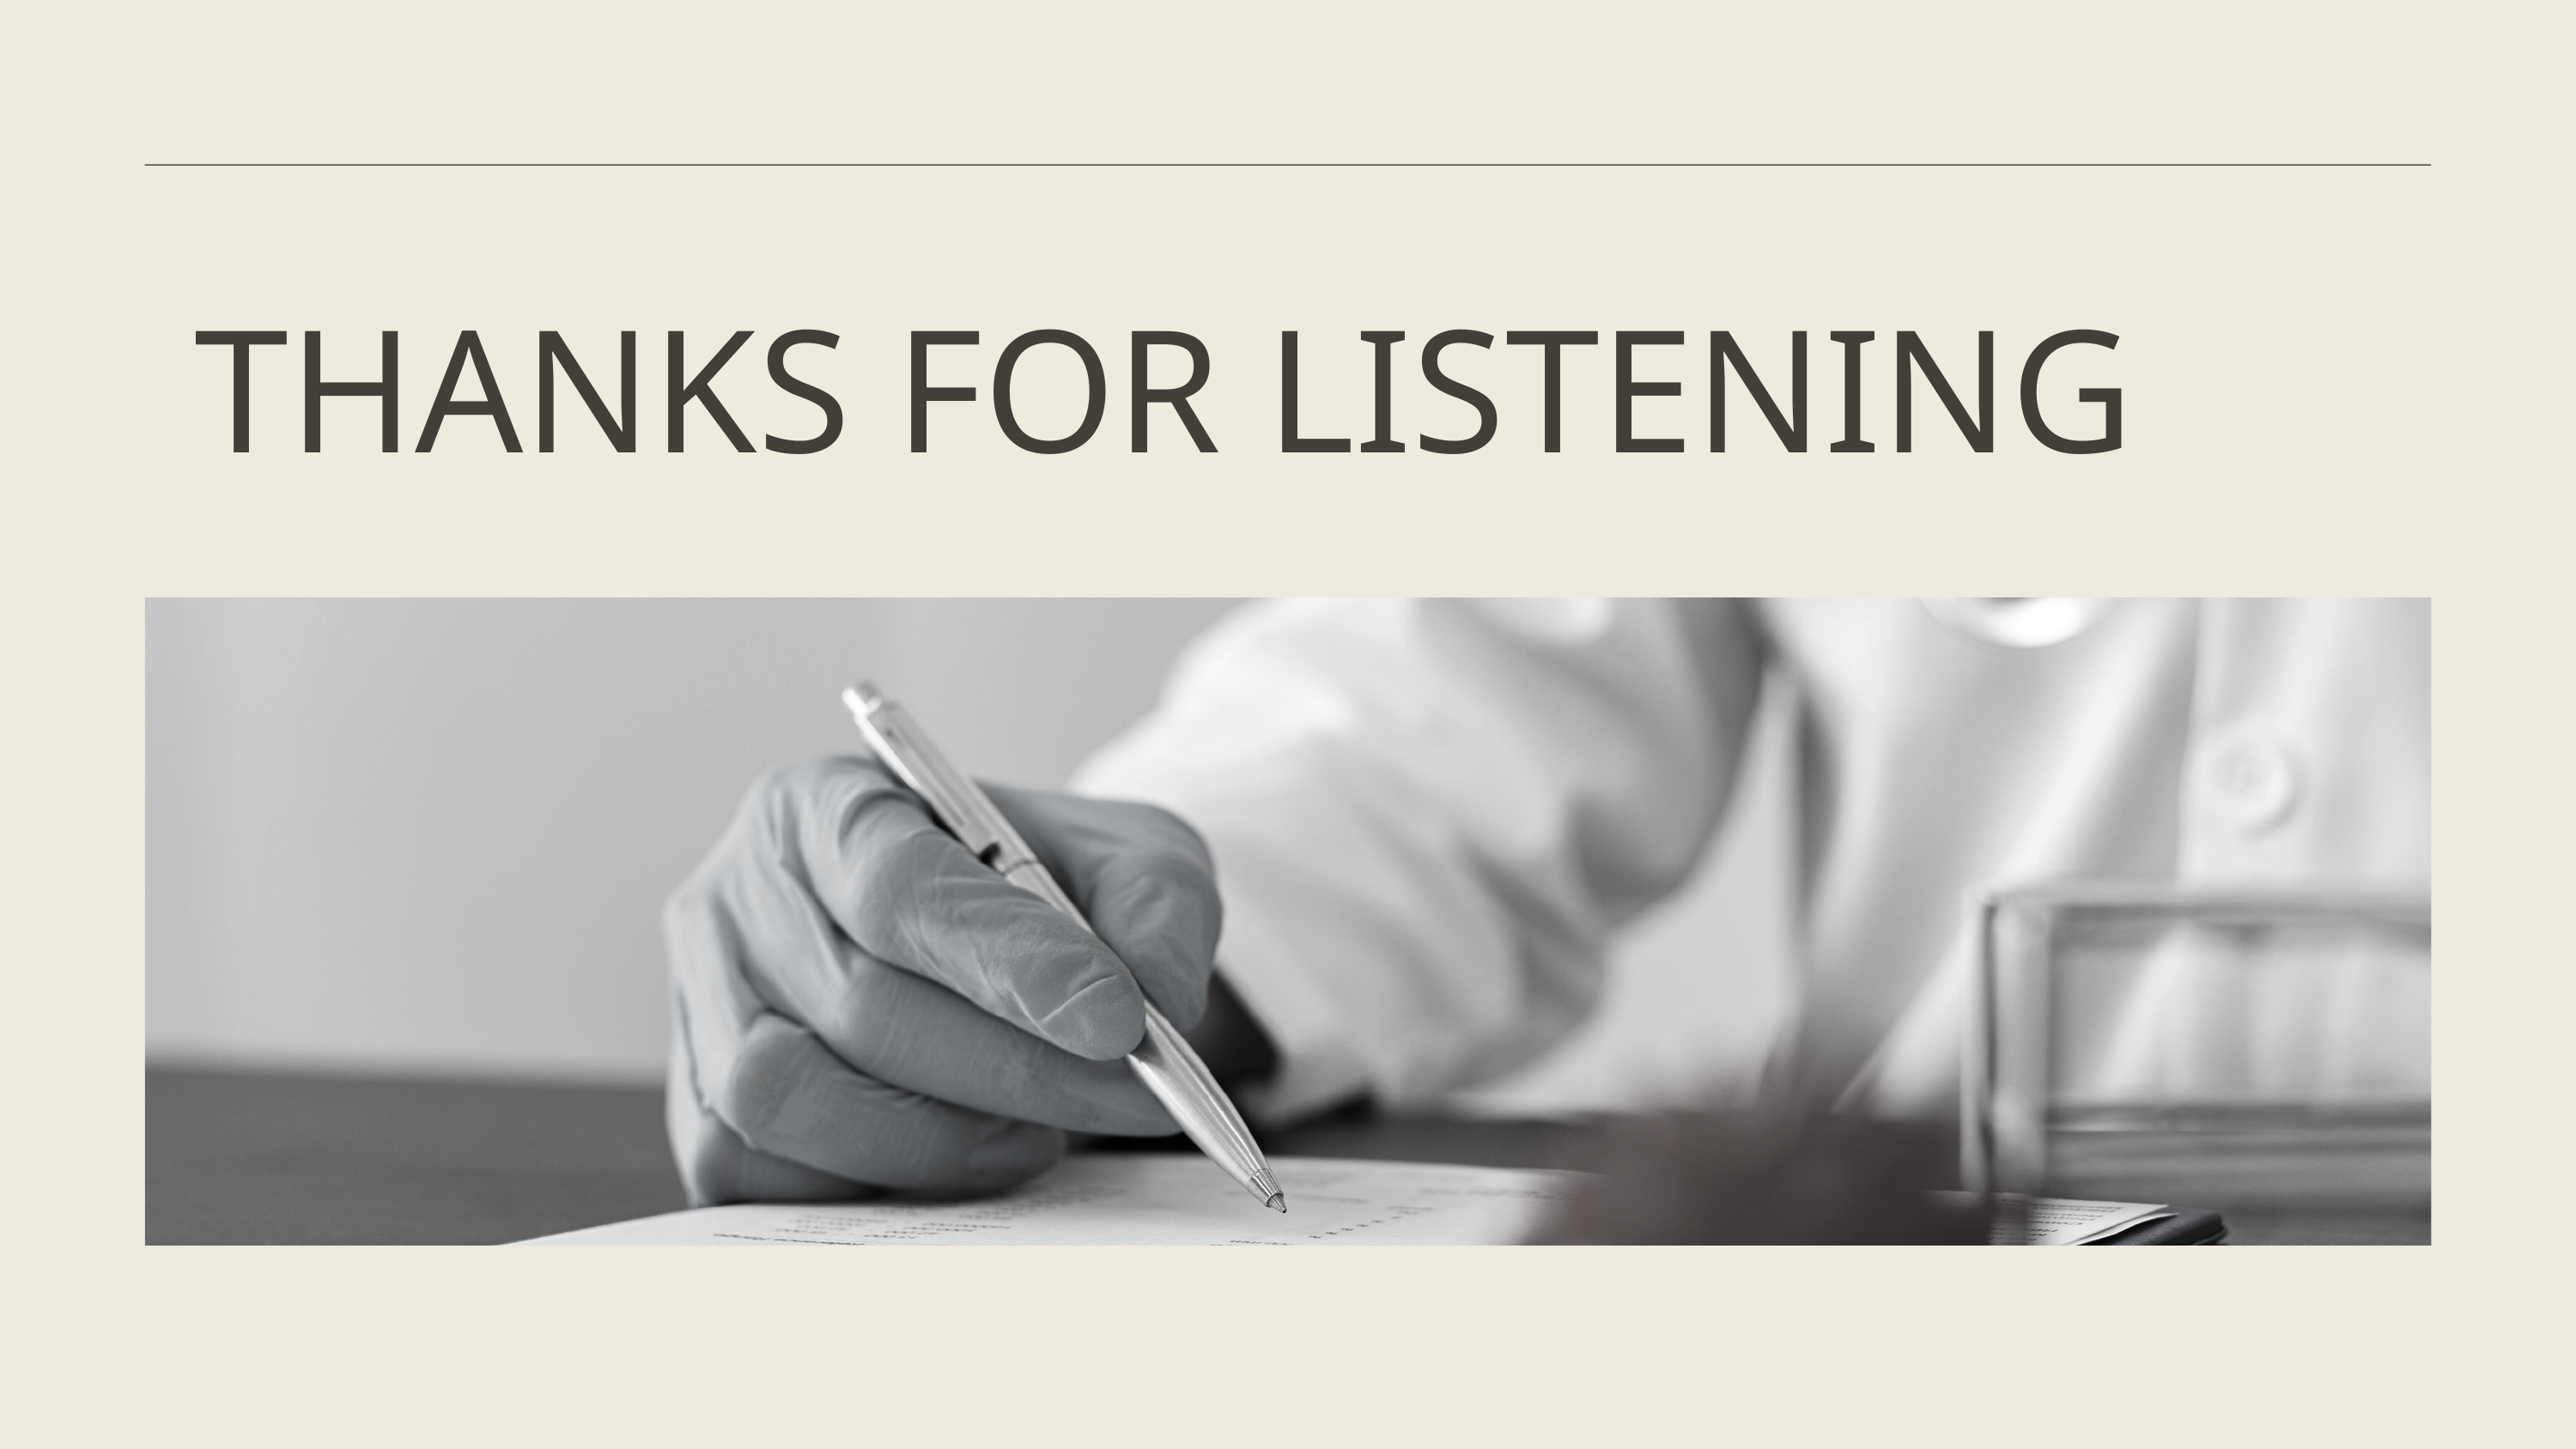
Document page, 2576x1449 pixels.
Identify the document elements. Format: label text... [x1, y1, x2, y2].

text_box [144, 597, 2432, 1246]
text_box THANKS FOR LISTENING [194, 282, 2356, 488]
